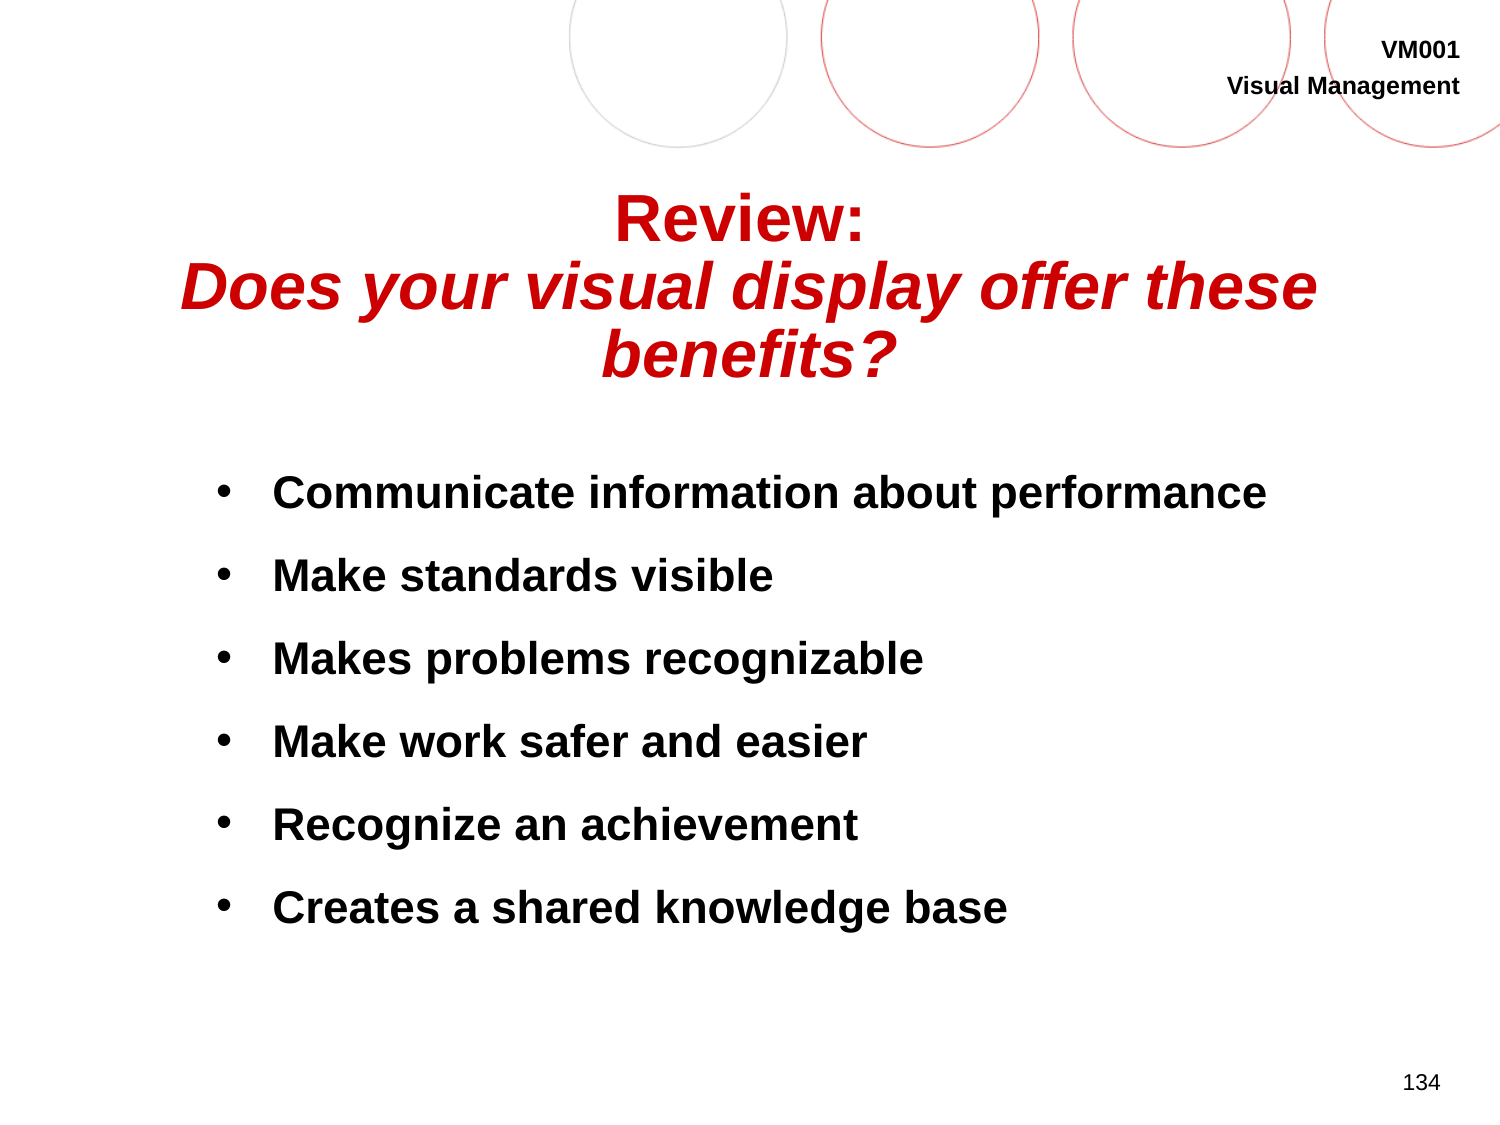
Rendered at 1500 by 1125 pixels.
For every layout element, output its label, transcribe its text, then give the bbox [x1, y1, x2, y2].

list Communicate information about performance Make standards visible Makes problems recognizable Make work safer and easier Recognize an achievement Creates a shared knowledge base [201, 438, 1301, 962]
picture [568, 0, 1500, 149]
title Review: Does your visual display offer these benefits? [112, 195, 1388, 383]
